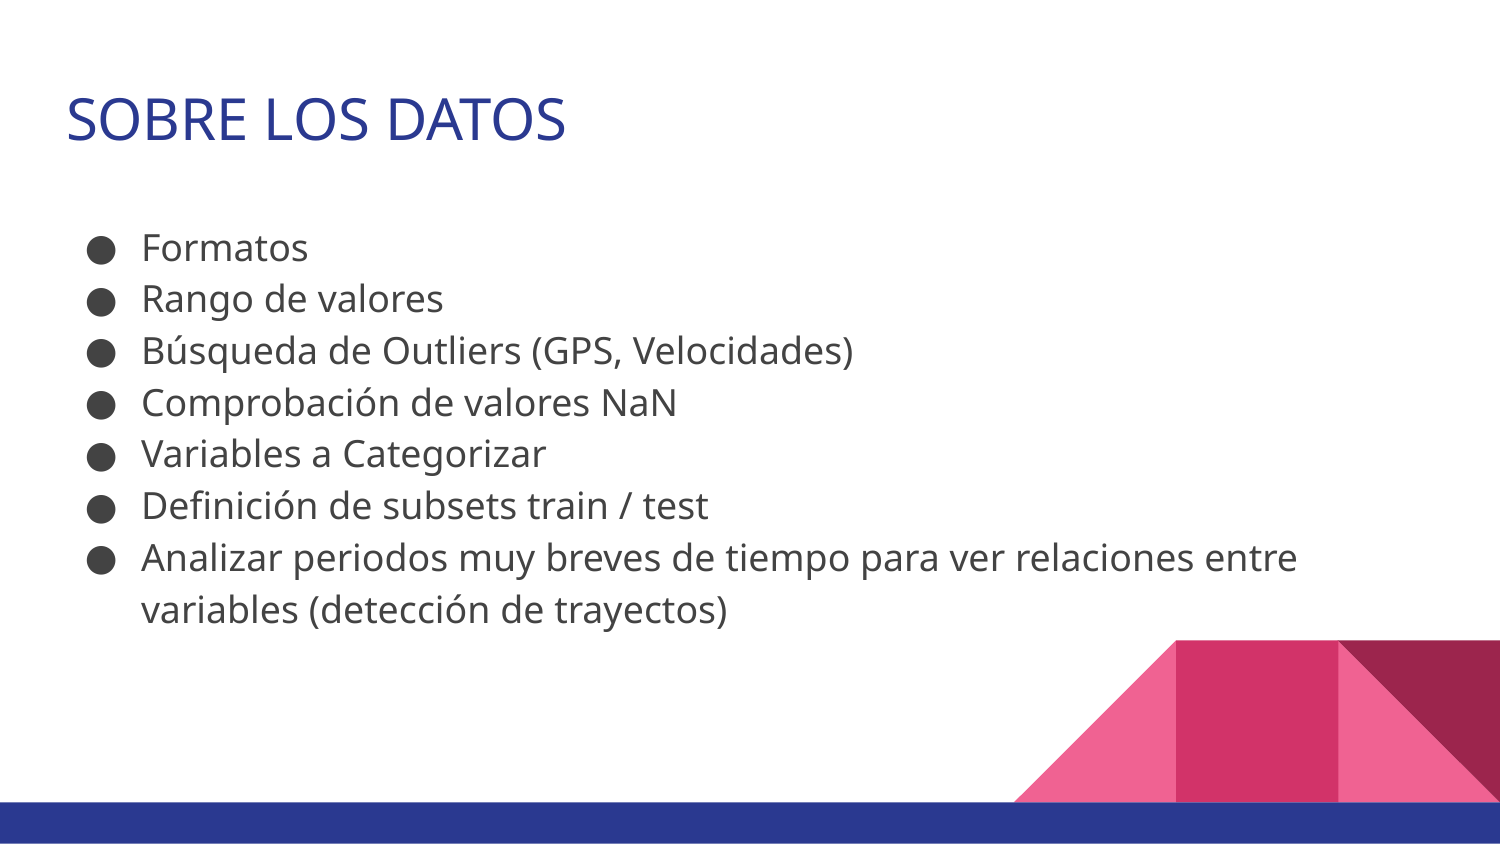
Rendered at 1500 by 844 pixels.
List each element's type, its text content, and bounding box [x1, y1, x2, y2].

title SOBRE LOS DATOS [51, 67, 1449, 167]
list Formatos Rango de valores Búsqueda de Outliers (GPS, Velocidades) Comprobación de valores NaN Variables a Categorizar Definición de subsets train / test Analizar periodos muy breves de tiempo para ver relaciones entre variables (detección de trayectos) [51, 201, 1449, 750]
